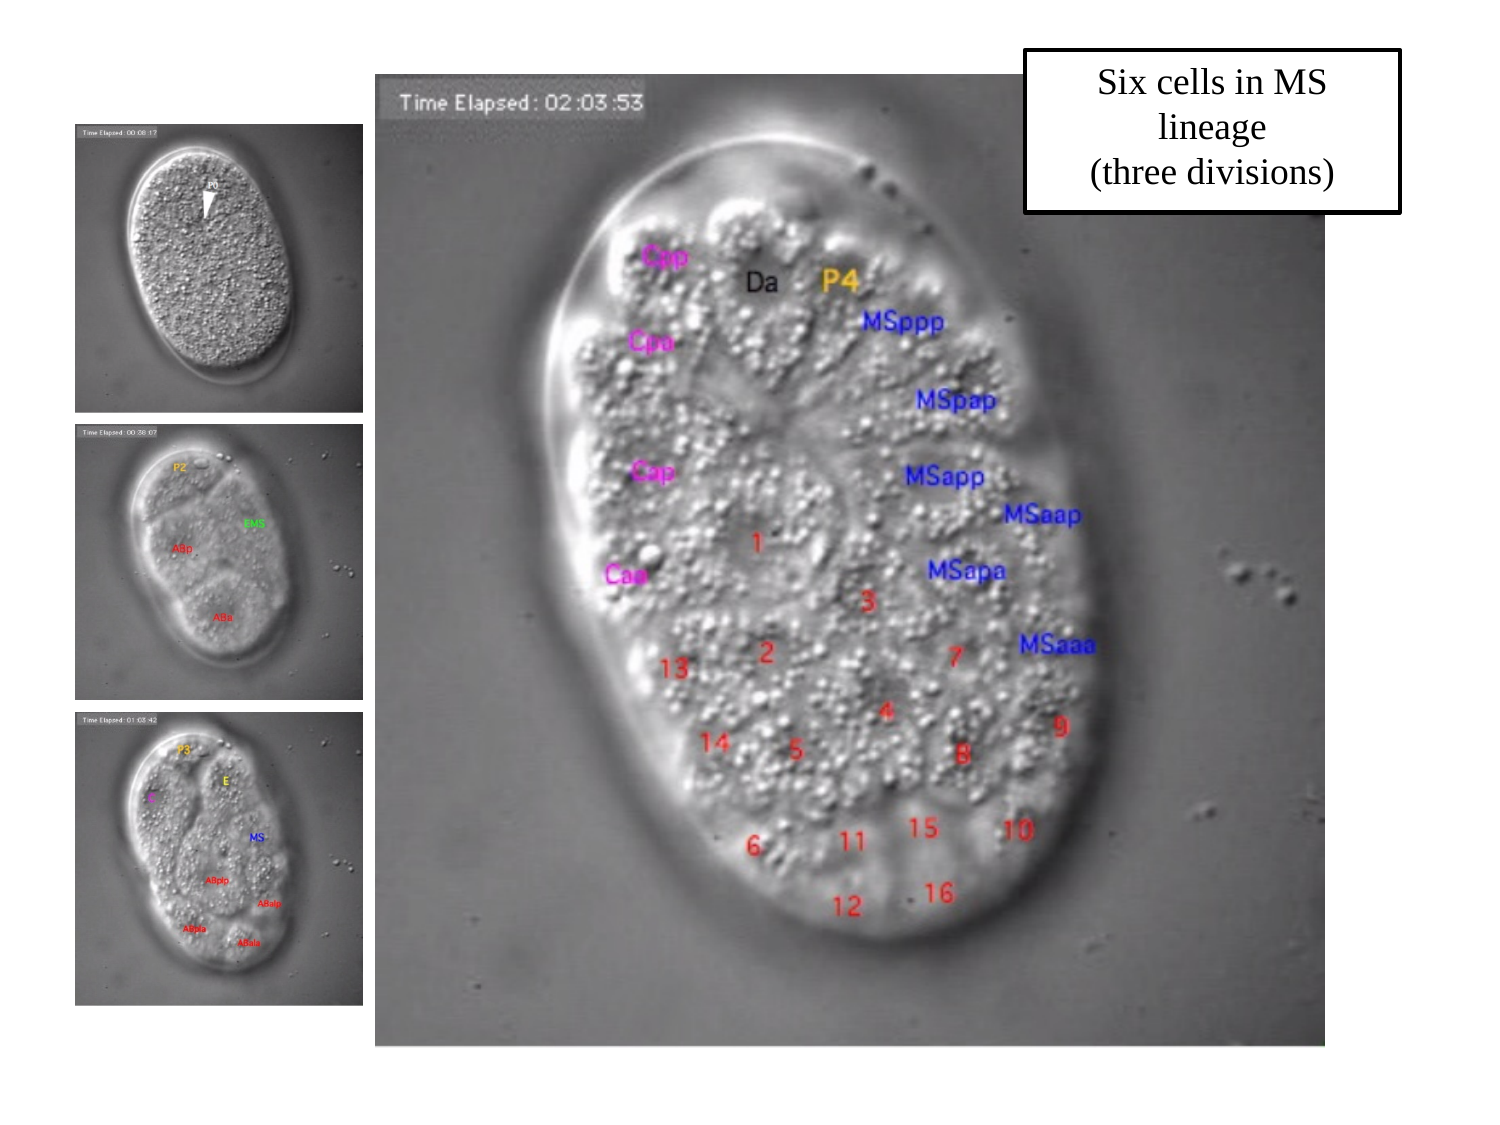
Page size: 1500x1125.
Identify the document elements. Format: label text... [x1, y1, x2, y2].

picture [74, 712, 363, 1007]
picture [374, 74, 1326, 1048]
text_box Six cells in MS lineage (three divisions) [1024, 49, 1400, 200]
picture [74, 124, 363, 413]
text_box [1023, 48, 1402, 215]
picture [74, 424, 363, 701]
